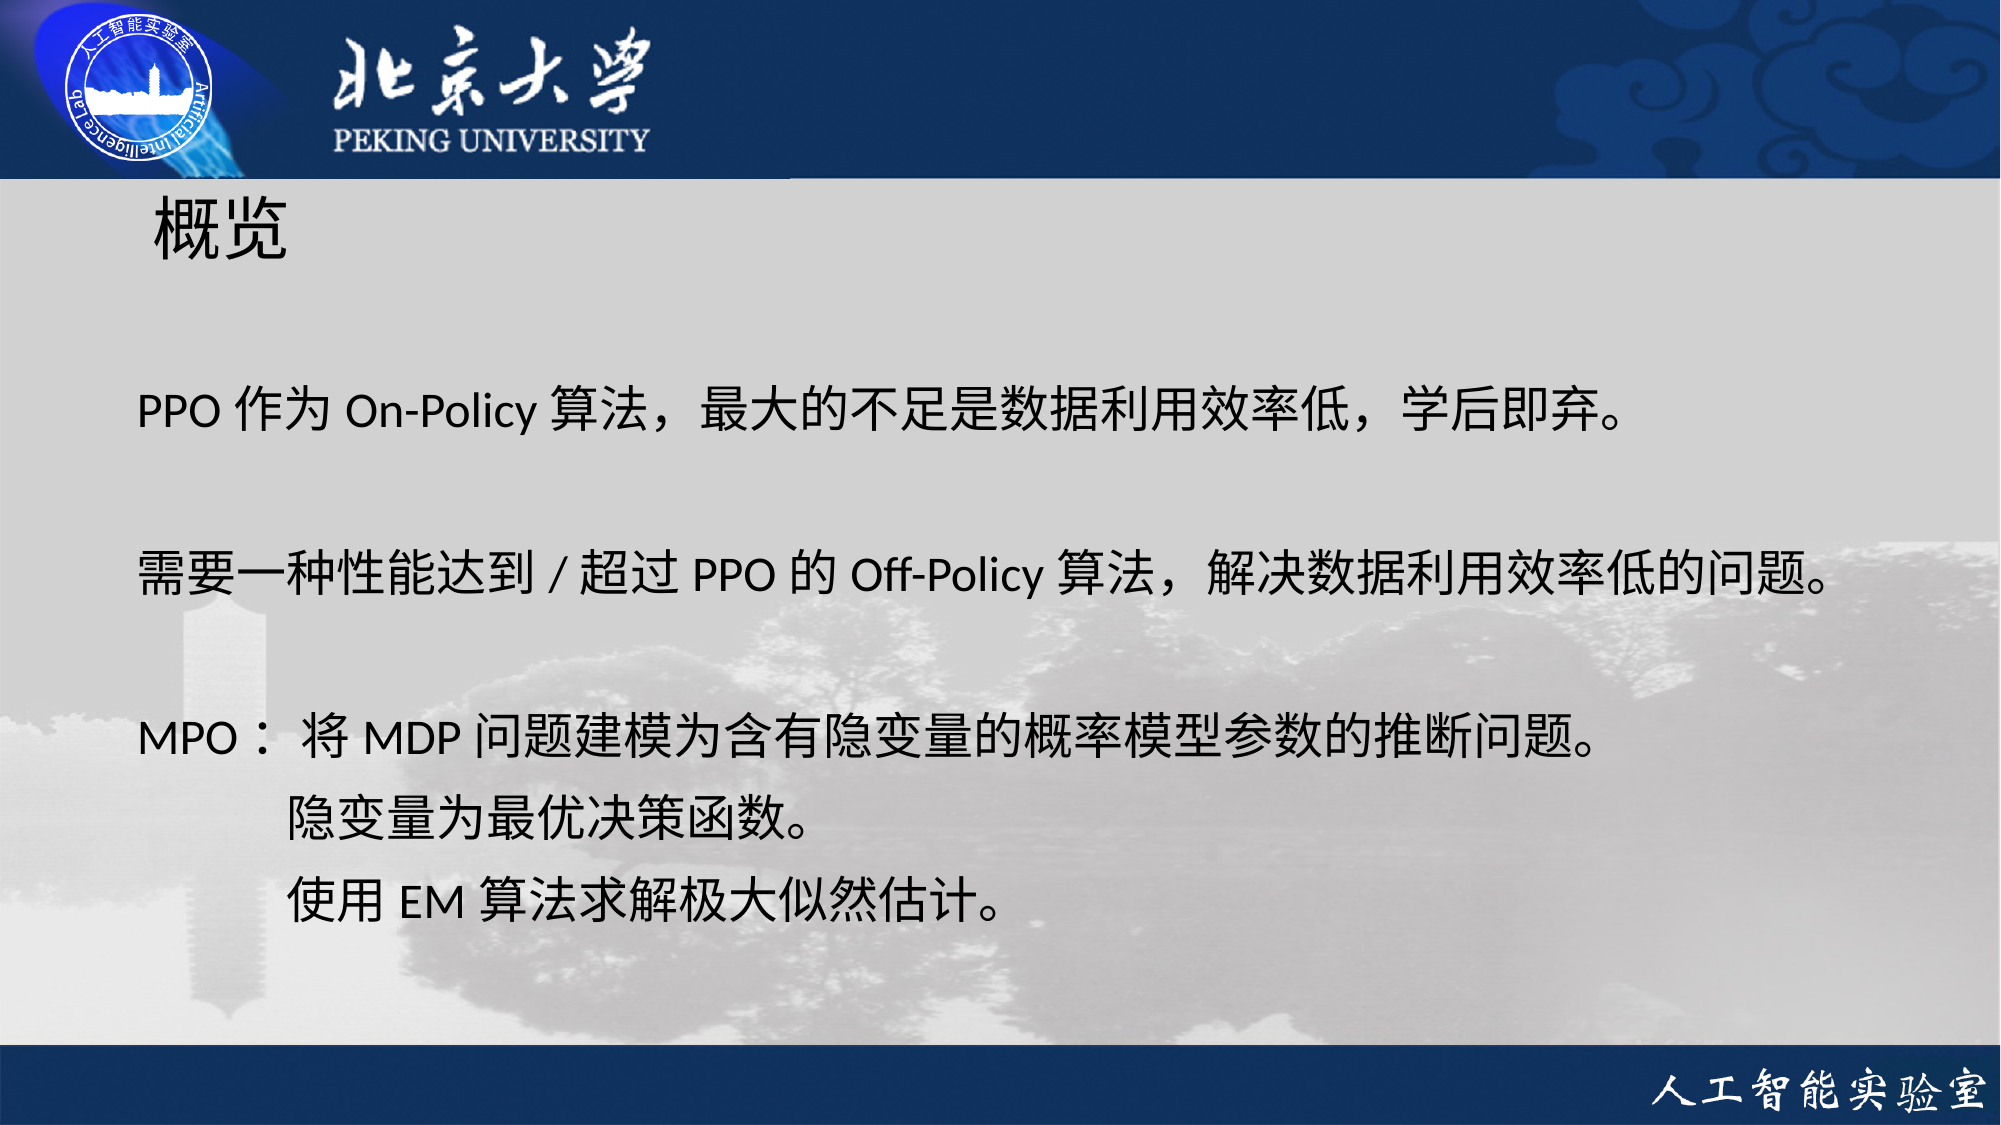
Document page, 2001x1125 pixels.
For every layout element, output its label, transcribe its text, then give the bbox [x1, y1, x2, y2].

list PPO作为On-Policy算法，最大的不足是数据利用效率低，学后即弃。 需要一种性能达到/超过PPO的Off-Policy算法，解决数据利用效率低的问题。 MPO：将MDP问题建模为含有隐变量的概率模型参数的推断问题。 隐变量为最优决策函数。 使用EM算法求解极大似然估计。 [121, 377, 1879, 1022]
title 概览 [137, 186, 1863, 278]
picture [0, 0, 2001, 1125]
